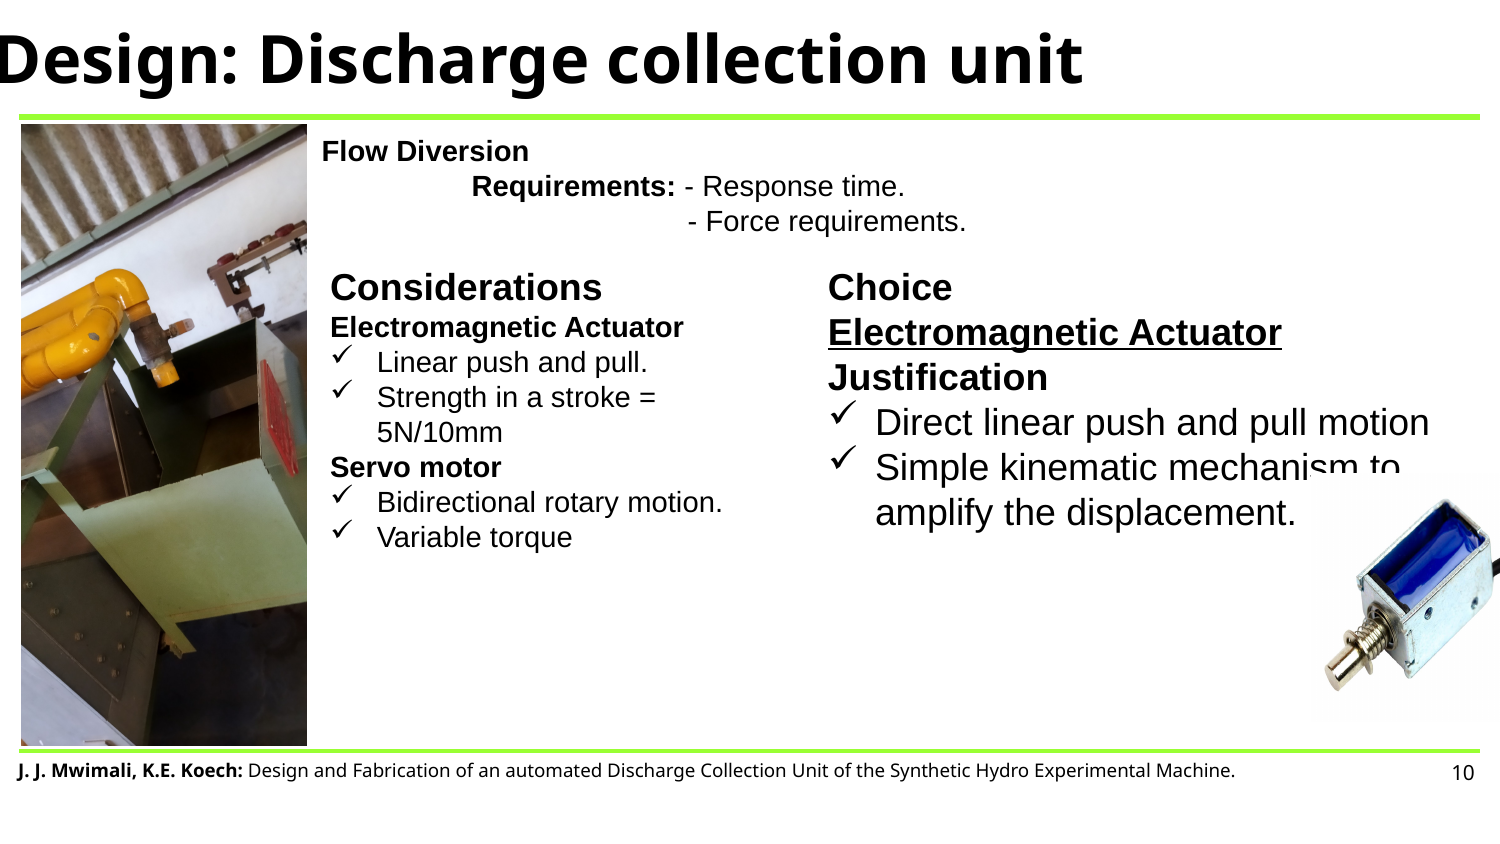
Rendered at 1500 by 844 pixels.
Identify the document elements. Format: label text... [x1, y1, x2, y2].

text_box Considerations Electromagnetic Actuator Linear push and pull. Strength in a stroke = 5N/10mm Servo motor Bidirectional rotary motion. Variable torque [315, 256, 805, 561]
text_box Design: Discharge collection unit [0, 9, 1500, 104]
picture [21, 124, 308, 746]
text_box Flow Diversion Requirements: - Response time. - Force requirements. [308, 124, 1479, 245]
text_box Choice Electromagnetic Actuator Justification Direct linear push and pull motion Simple kinematic mechanism to amplify the displacement. [813, 256, 1479, 541]
picture [1311, 472, 1500, 723]
